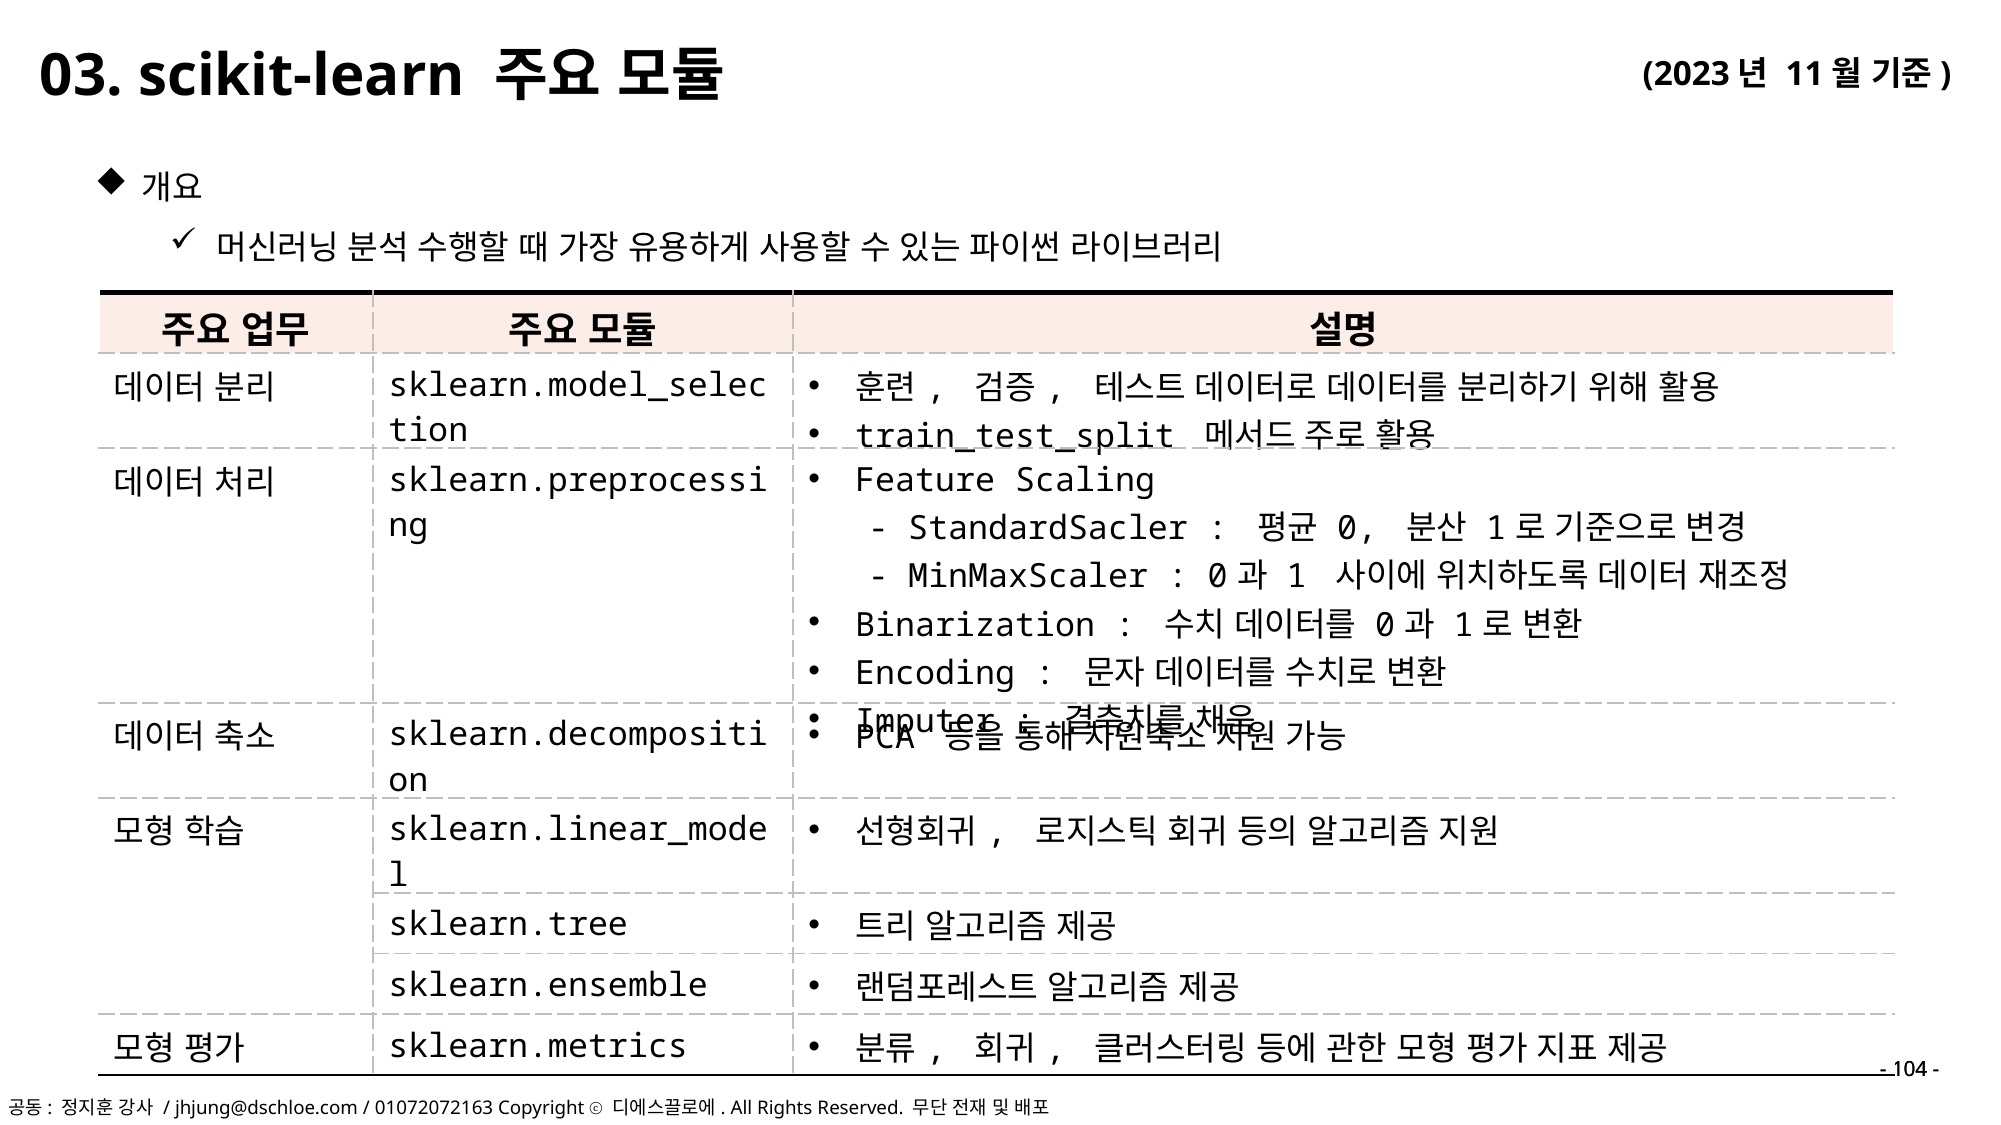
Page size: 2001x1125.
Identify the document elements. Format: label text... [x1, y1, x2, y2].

text_box 개요 머신러닝 분석 수행할 때 가장 유용하게 사용할 수 있는 파이썬 라이브러리 [79, 138, 1239, 274]
table_cell 모형 학습 [100, 798, 373, 1014]
table_cell Feature Scaling - StandardSacler : 평균 0, 분산 1로 기준으로 변경 - MinMaxScaler : 0과 1 사이에 위치하도록 데이터 재조정 Binarization : 수치 데이터를 0과 1로 변환 Encoding : 문자 데이터를 수치로 변환 Imputer : 결측치를 채움 [793, 448, 1893, 703]
table_cell sklearn.ensemble [373, 953, 793, 1014]
table_header 주요 모듈 [373, 295, 793, 353]
table_cell sklearn.model_selection [373, 353, 793, 448]
table_cell 모형 평가 [100, 1014, 373, 1074]
table_cell sklearn.metrics [373, 1014, 793, 1074]
slide_number - 104 - [1504, 1039, 1955, 1100]
table_cell sklearn.tree [373, 893, 793, 953]
table_cell sklearn.linear_model [373, 798, 793, 893]
table_cell 랜덤포레스트 알고리즘 제공 [793, 953, 1893, 1014]
table_cell sklearn.decomposition [373, 703, 793, 798]
table_cell 분류, 회귀, 클러스터링 등에 관한 모형 평가 지표 제공 [793, 1014, 1893, 1074]
table_cell 선형회귀, 로지스틱 회귀 등의 알고리즘 지원 [793, 798, 1893, 893]
table_cell 데이터 처리 [100, 448, 373, 703]
table_header 설명 [793, 295, 1893, 353]
text_box 03. scikit-learn 주요 모듈 [25, 30, 740, 115]
table_cell 데이터 축소 [100, 703, 373, 798]
table_cell 데이터 분리 [100, 353, 373, 448]
table_cell 훈련, 검증, 테스트 데이터로 데이터를 분리하기 위해 활용 train_test_split 메서드 주로 활용 [793, 353, 1893, 448]
table_cell sklearn.preprocessing [373, 448, 793, 703]
table_header 주요 업무 [100, 295, 373, 353]
table_cell 트리 알고리즘 제공 [793, 893, 1893, 953]
table_cell PCA 등을 통해 차원축소 지원 가능 [793, 703, 1893, 798]
